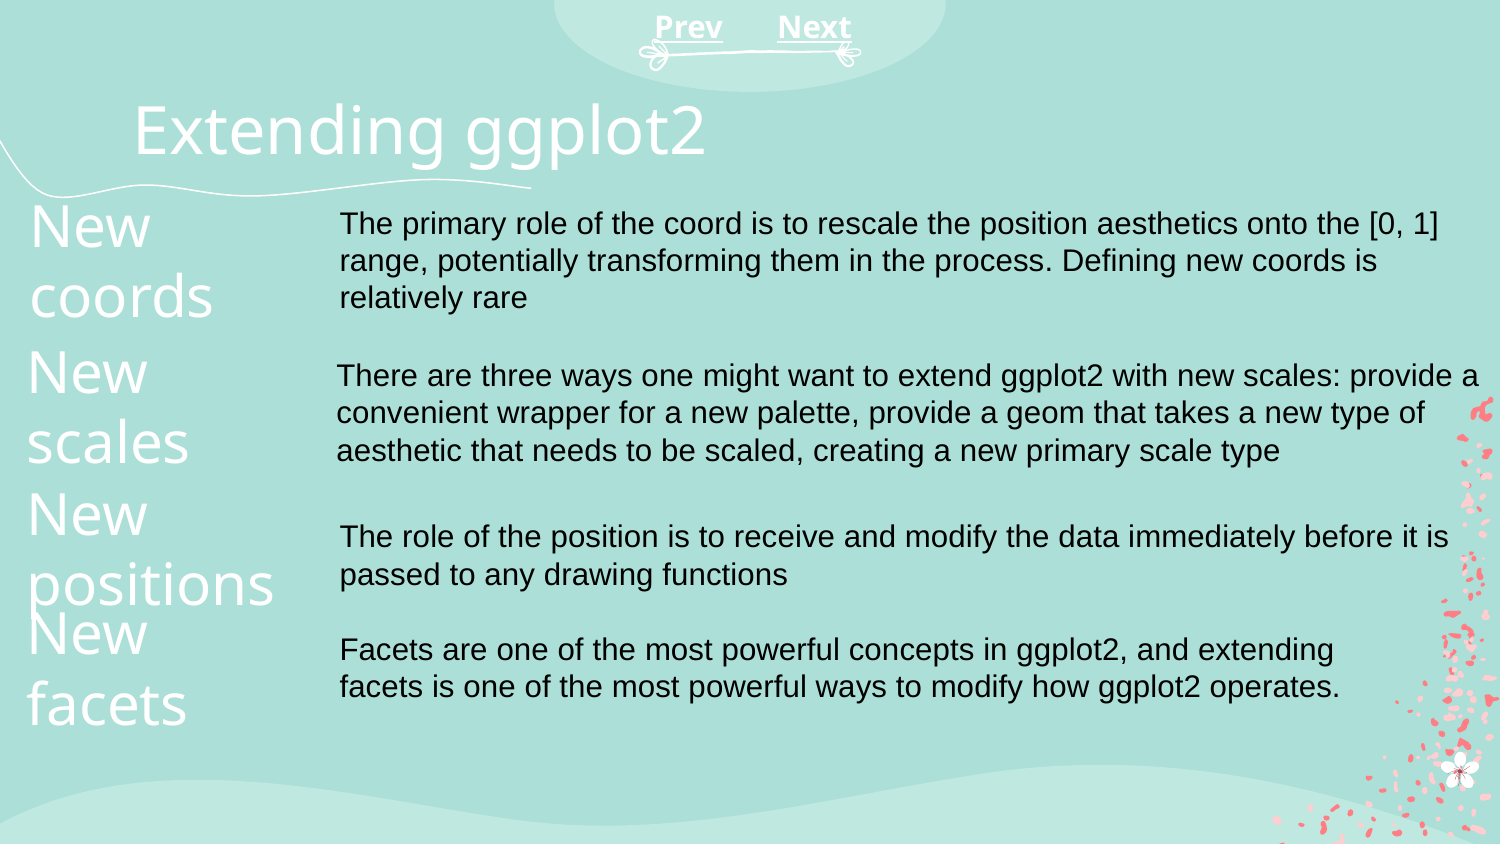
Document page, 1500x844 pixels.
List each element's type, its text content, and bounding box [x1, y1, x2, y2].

text_box [638, 38, 862, 72]
text_box Next [762, 6, 883, 48]
text_box New scales [11, 372, 299, 439]
text_box Prev [617, 6, 738, 48]
text_box Facets are one of the most powerful concepts in ggplot2, and extending facets is one of the most powerful ways to modify how ggplot2 operates. [324, 605, 1408, 727]
text_box The role of the position is to receive and modify the data immediately before it is passed to any drawing functions [324, 493, 1500, 615]
text_box New positions [11, 513, 353, 580]
text_box [554, 0, 946, 92]
text_box The primary role of the coord is to rescale the position aesthetics onto the [0, 1] range, potentially transforming them in the process. Defining new coords is relatively rare [324, 198, 1461, 320]
text_box New coords [14, 226, 303, 293]
title Extending ggplot2 [116, 88, 1383, 167]
text_box There are three ways one might want to extend ggplot2 with new scales: provide a convenient wrapper for a new palette, provide a geom that takes a new type of aesthetic that needs to be scaled, creating a new primary scale type [321, 350, 1500, 472]
text_box New facets [11, 633, 304, 700]
